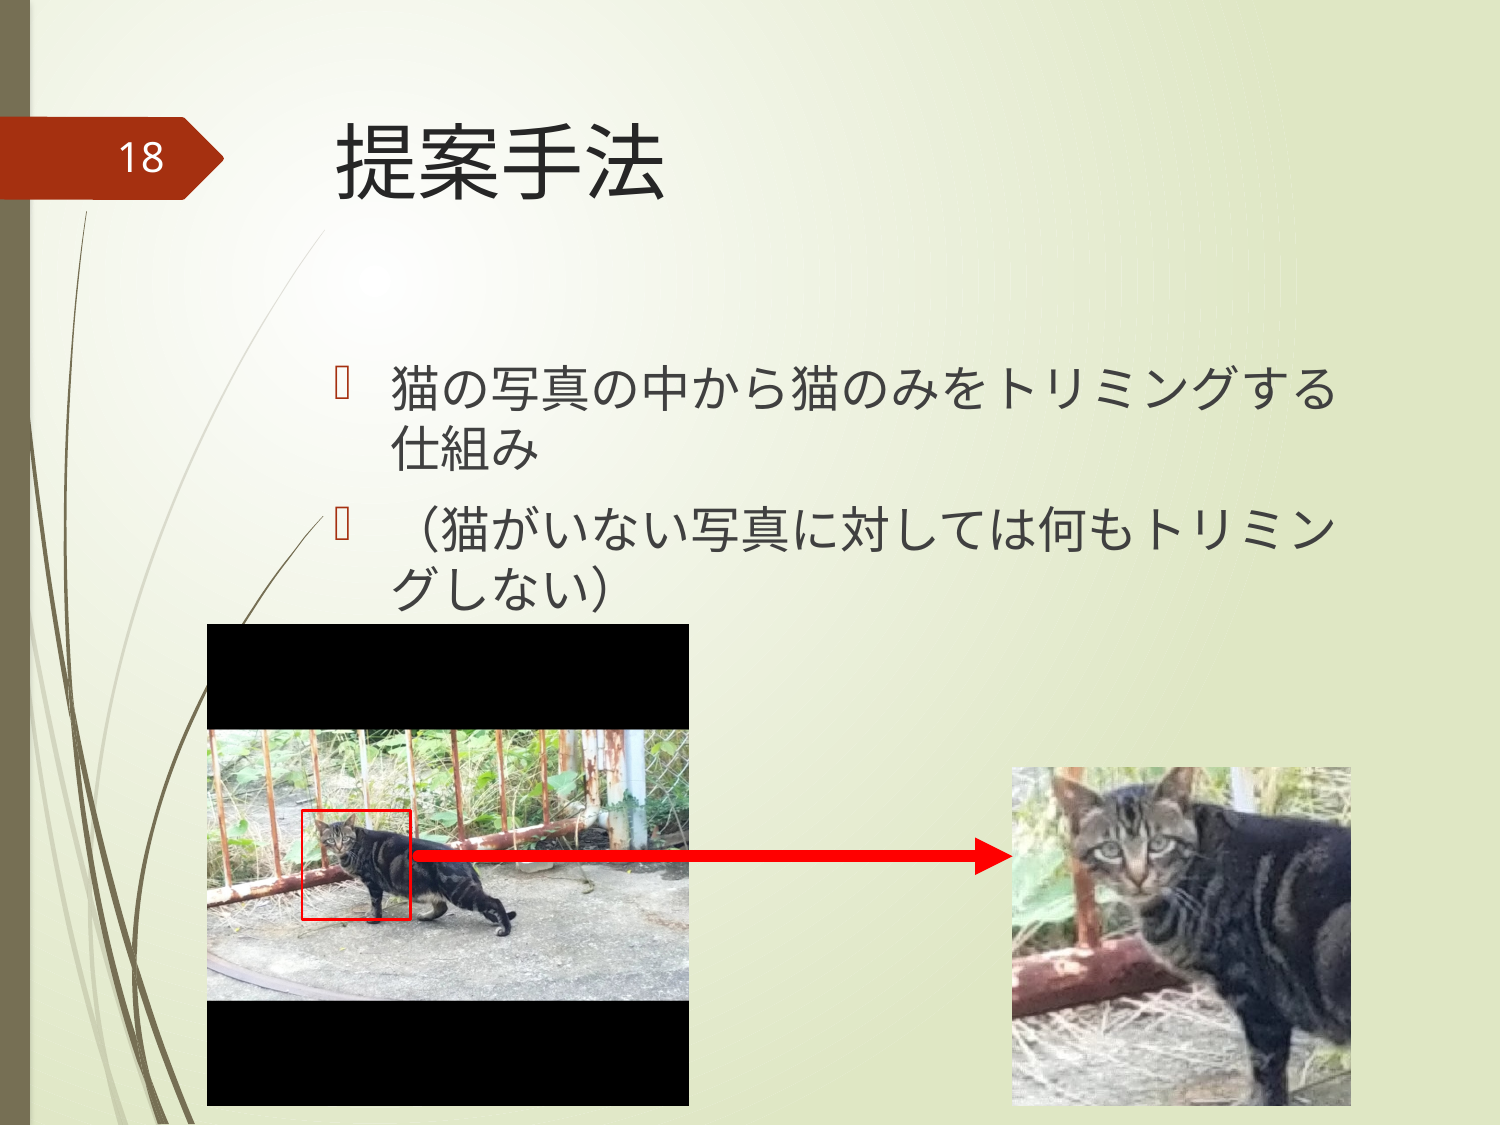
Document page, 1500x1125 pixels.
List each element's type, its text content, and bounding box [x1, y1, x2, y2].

slide_number 18 [83, 129, 180, 190]
title 提案手法 [319, 102, 1400, 313]
picture [207, 623, 690, 1106]
list 猫の写真の中から猫のみをトリミングする仕組み （猫がいない写真に対しては何もトリミングしない） [318, 350, 1400, 970]
picture [1012, 767, 1351, 1106]
